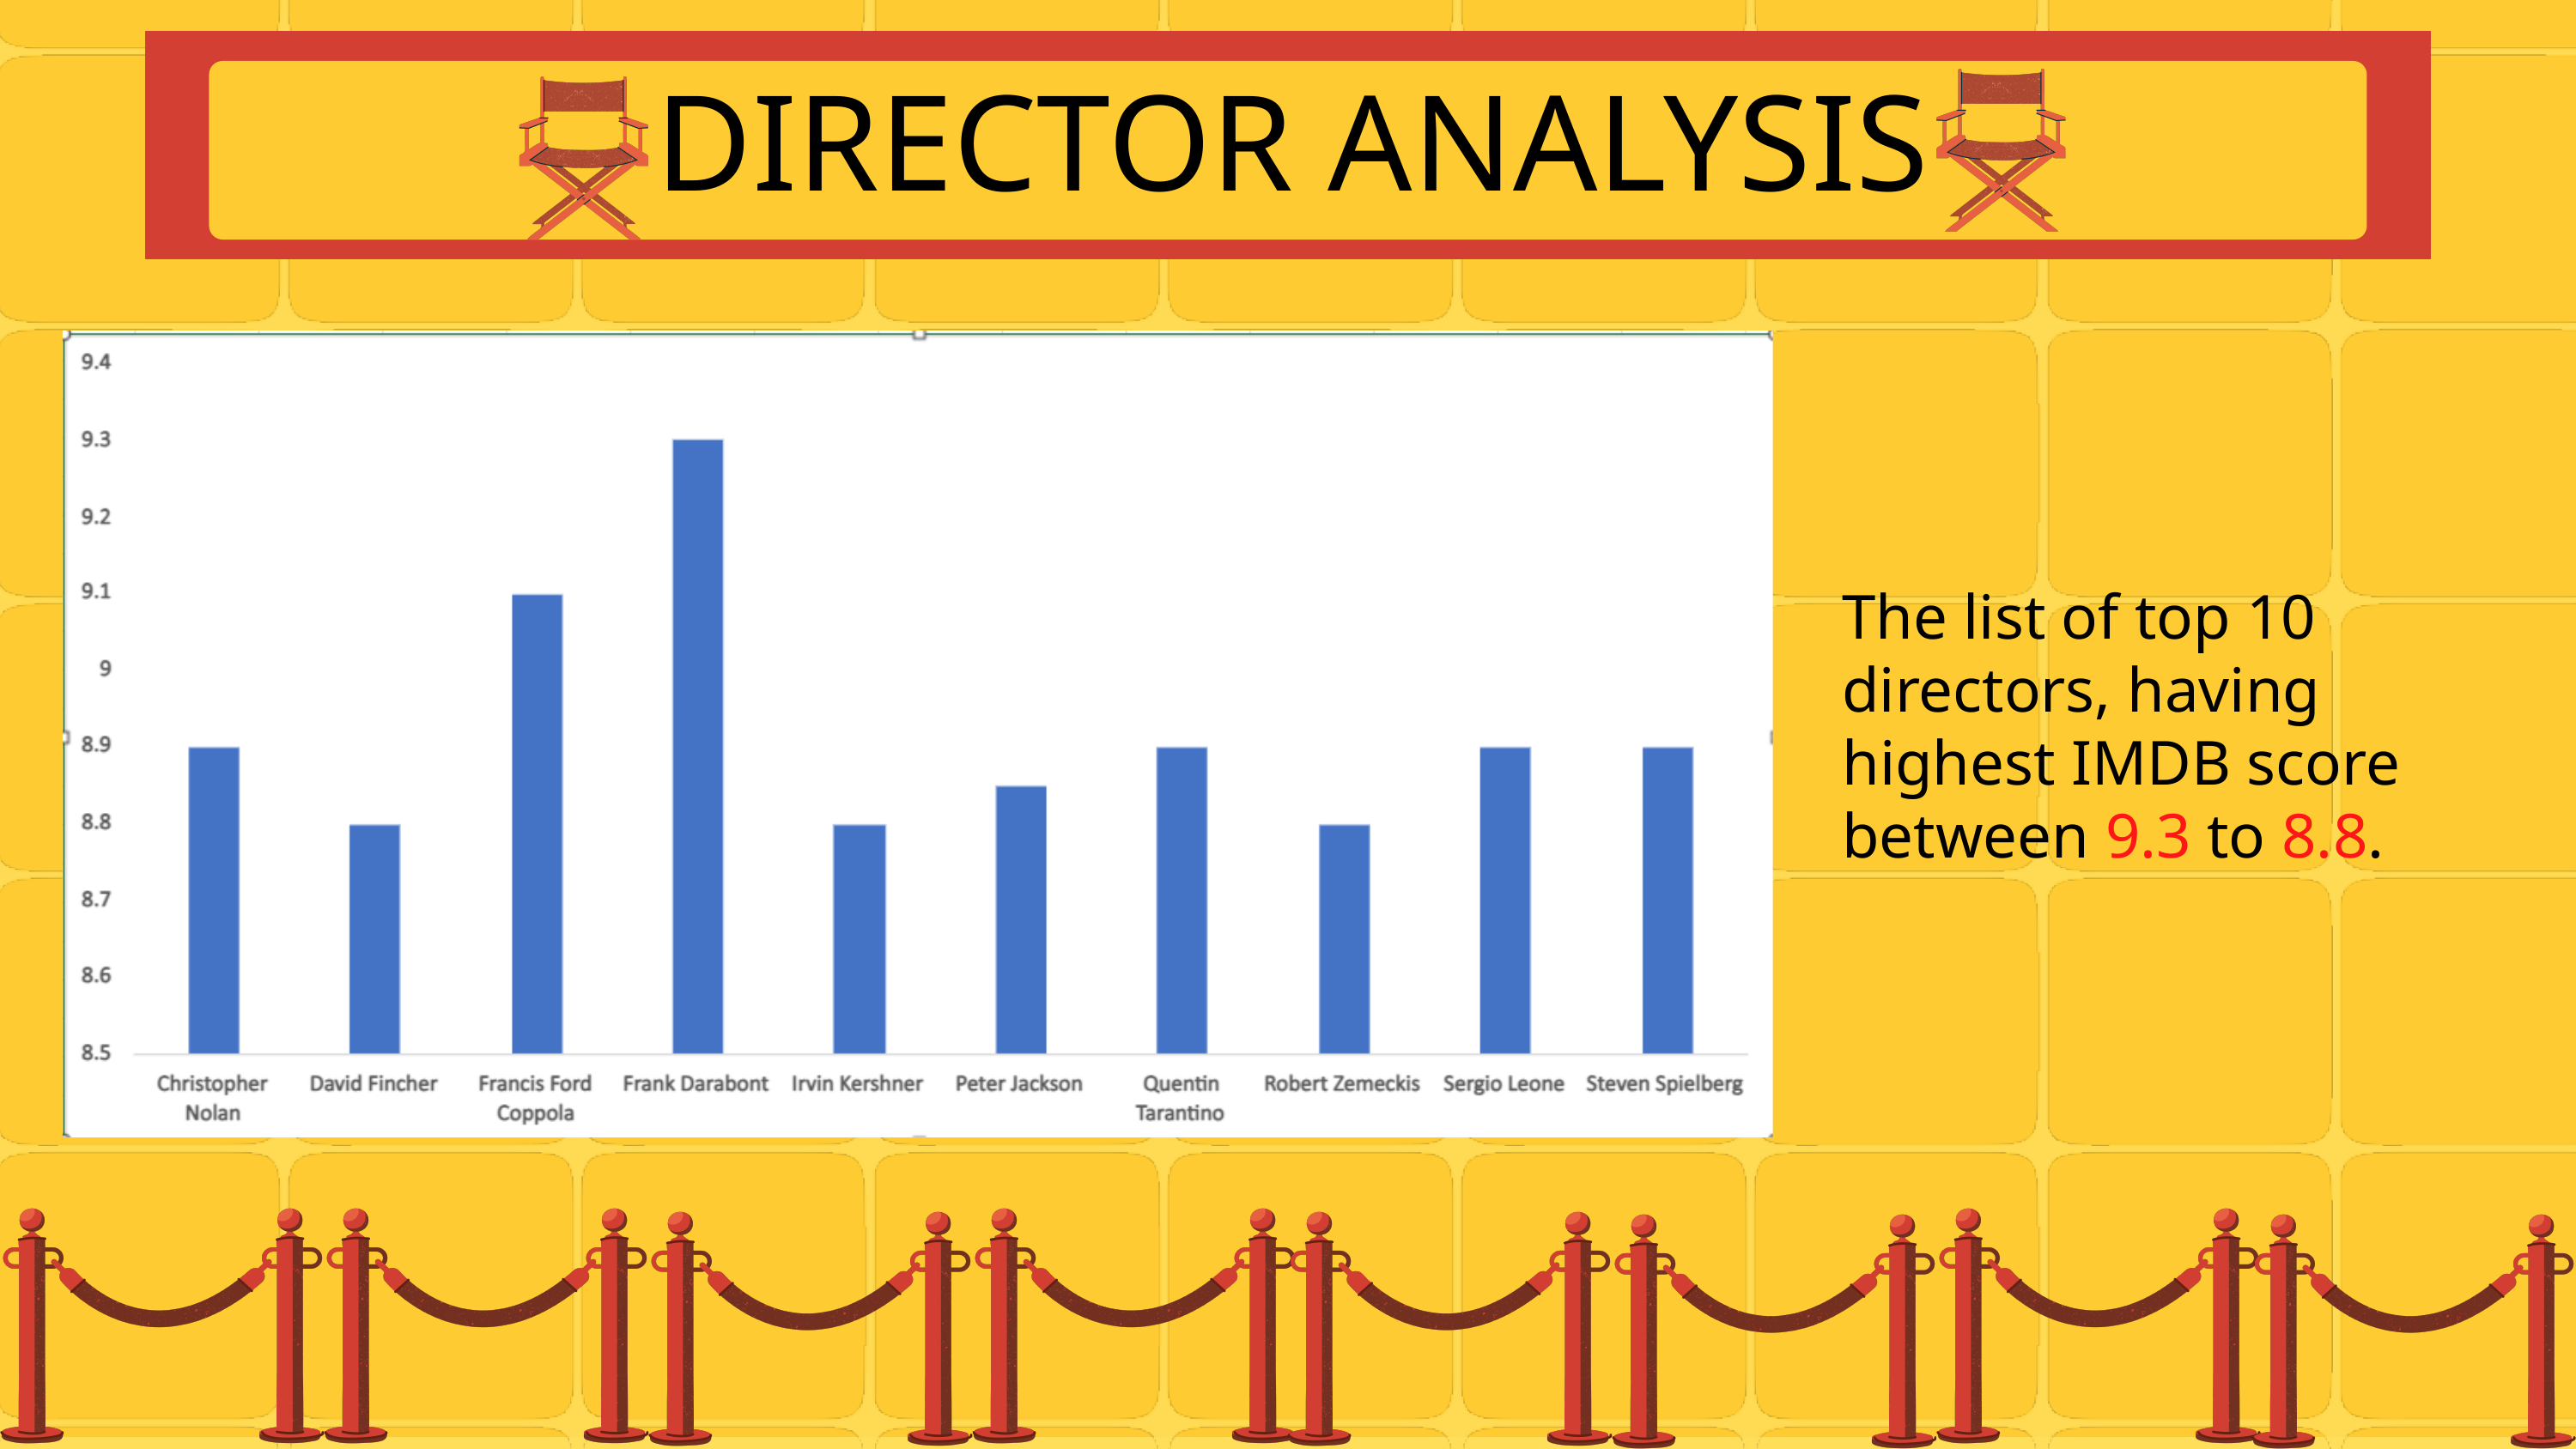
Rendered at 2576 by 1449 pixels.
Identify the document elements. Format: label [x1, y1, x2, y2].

text_box [1612, 1444, 1937, 1449]
text_box [1937, 1444, 2251, 1449]
text_box [209, 60, 2367, 240]
text_box [144, 30, 2432, 259]
text_box [0, 0, 2576, 1437]
text_box [0, 1444, 1612, 1449]
text_box [2251, 1443, 2576, 1449]
